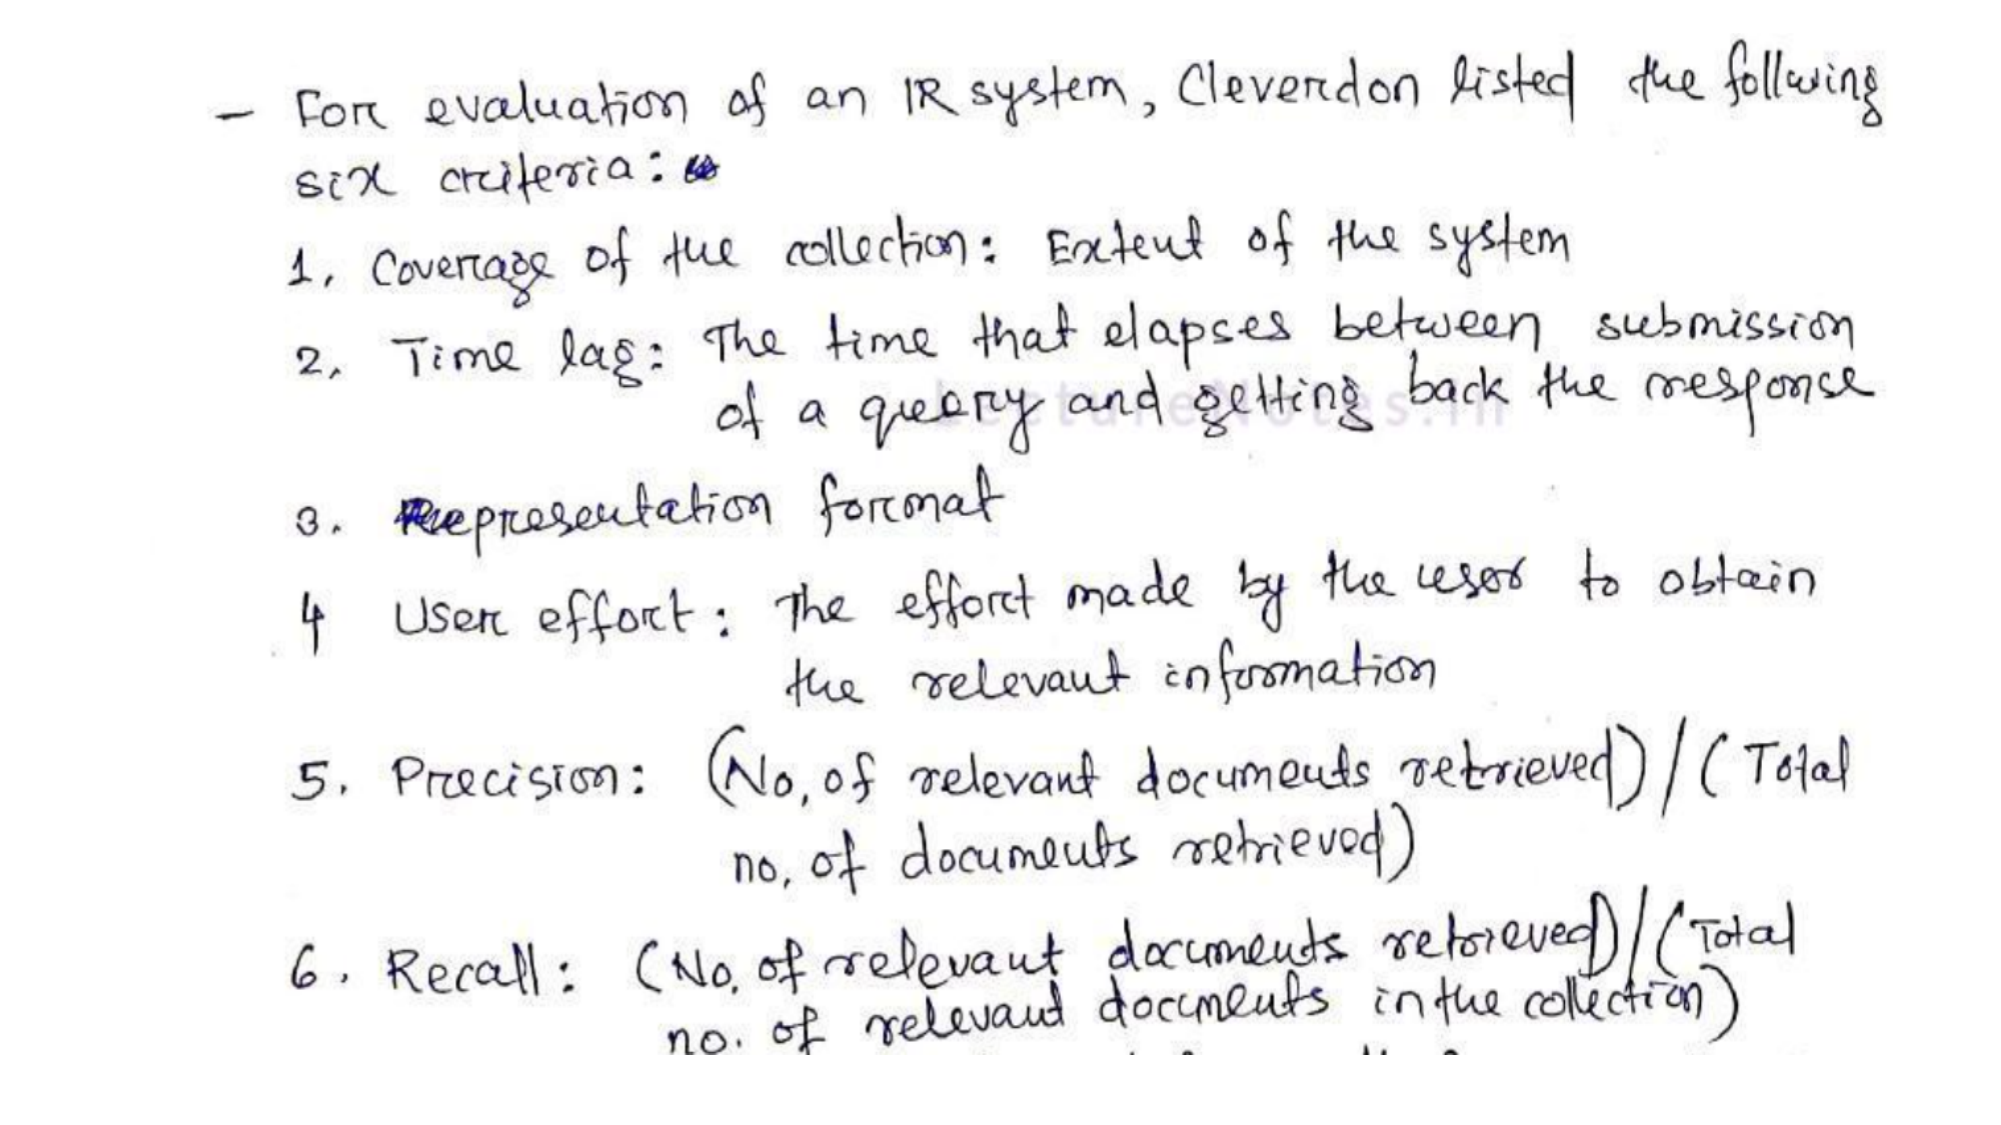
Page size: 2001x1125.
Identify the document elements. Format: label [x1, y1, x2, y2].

list [123, 33, 1898, 1055]
